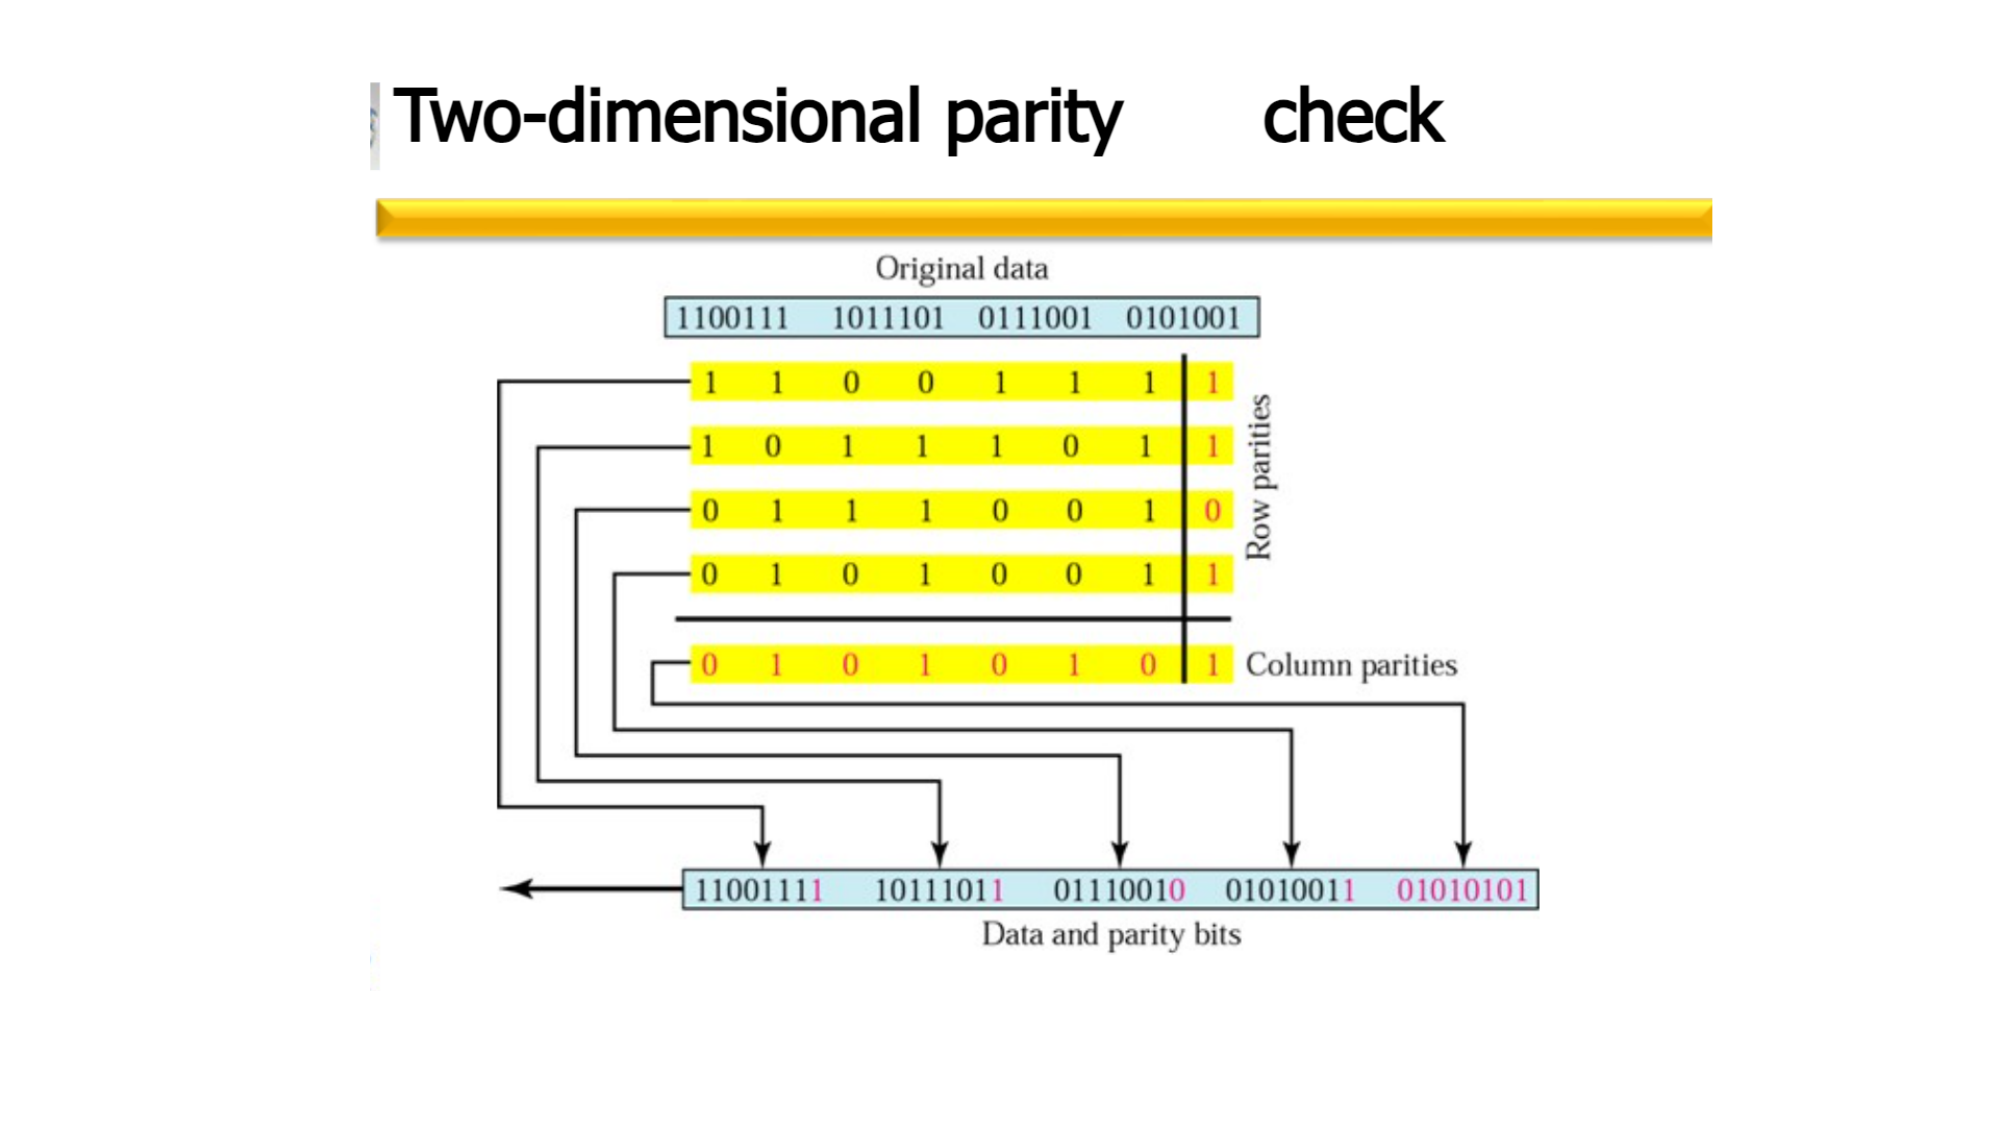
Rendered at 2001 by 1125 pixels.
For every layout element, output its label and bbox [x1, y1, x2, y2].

picture [370, 0, 1713, 991]
